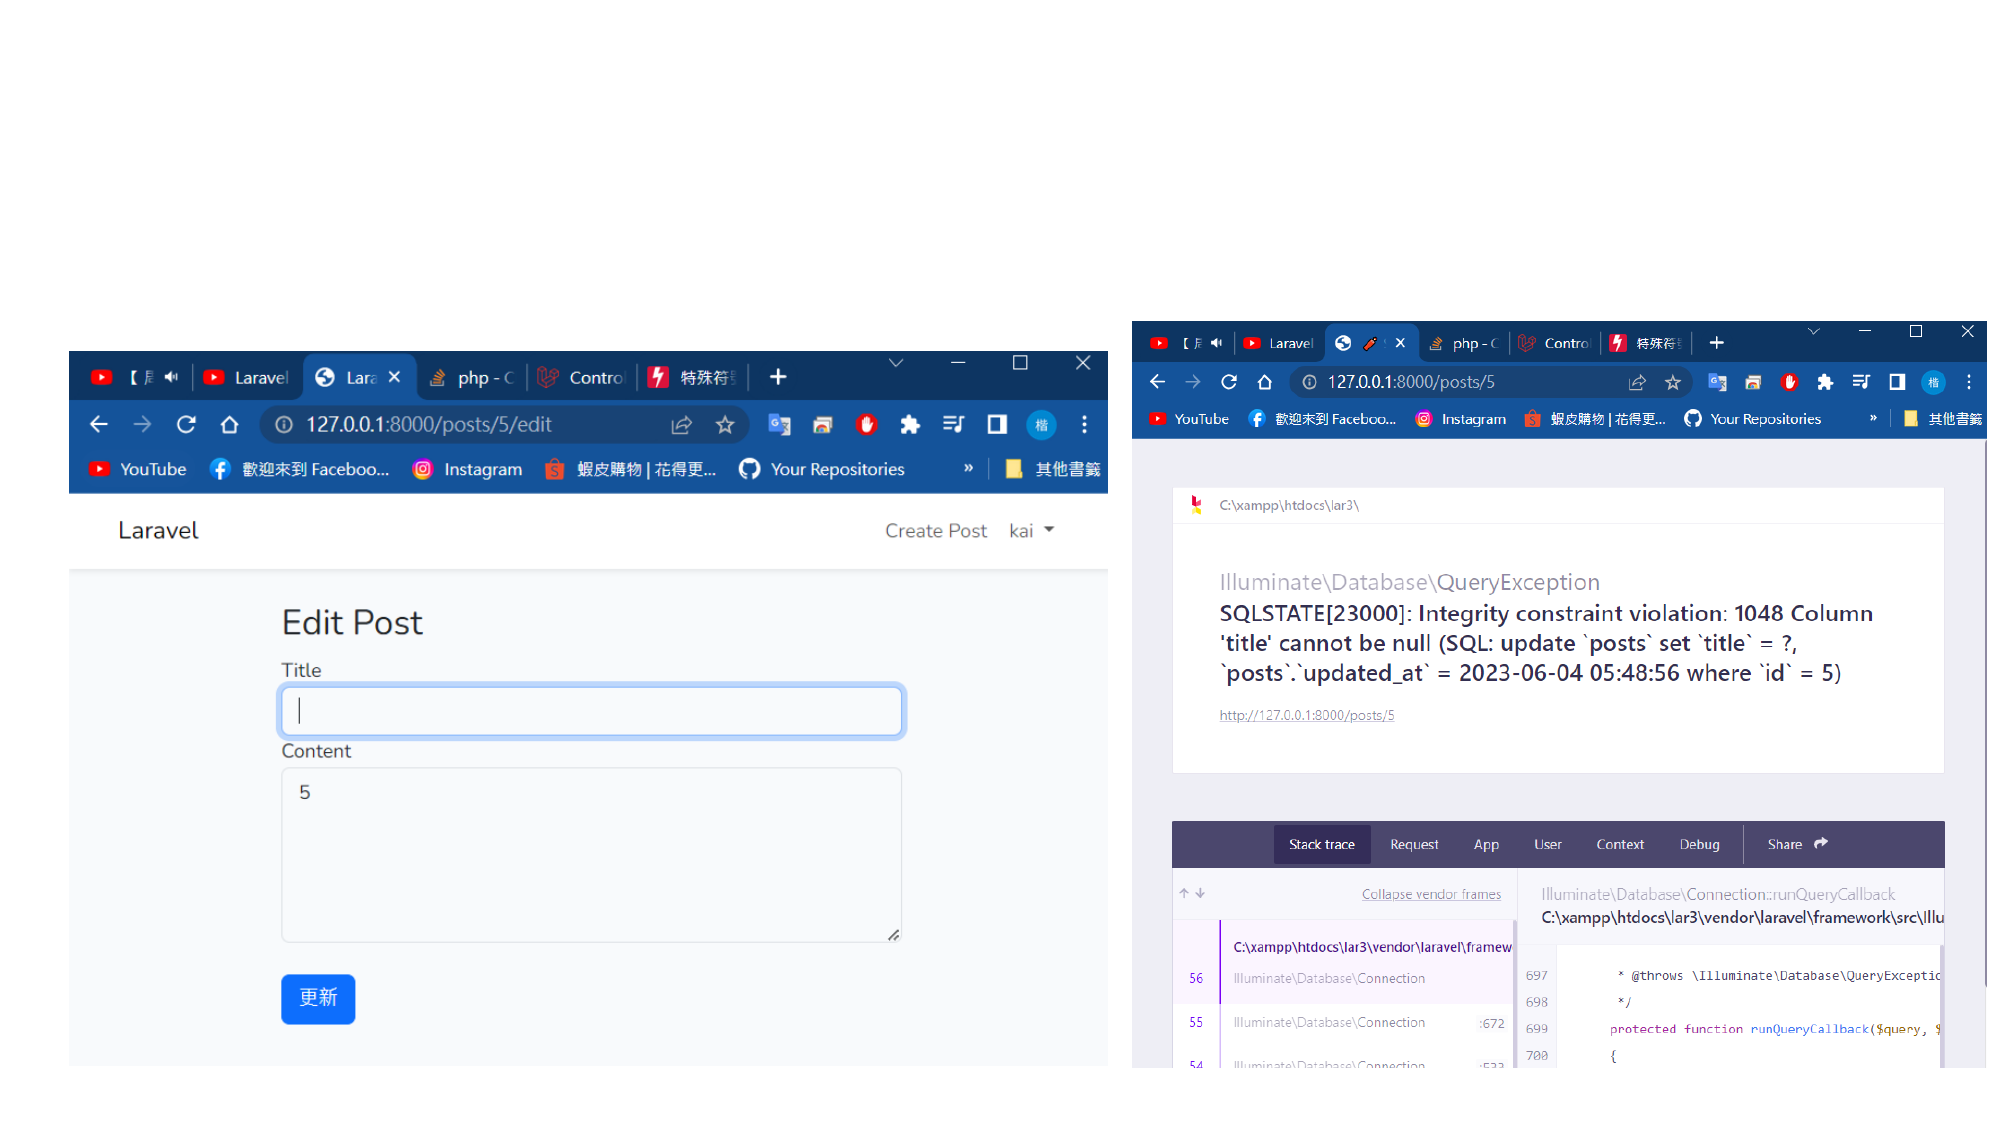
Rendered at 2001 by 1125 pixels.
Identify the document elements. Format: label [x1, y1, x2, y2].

list [69, 351, 1108, 1066]
picture [1132, 321, 1987, 1068]
